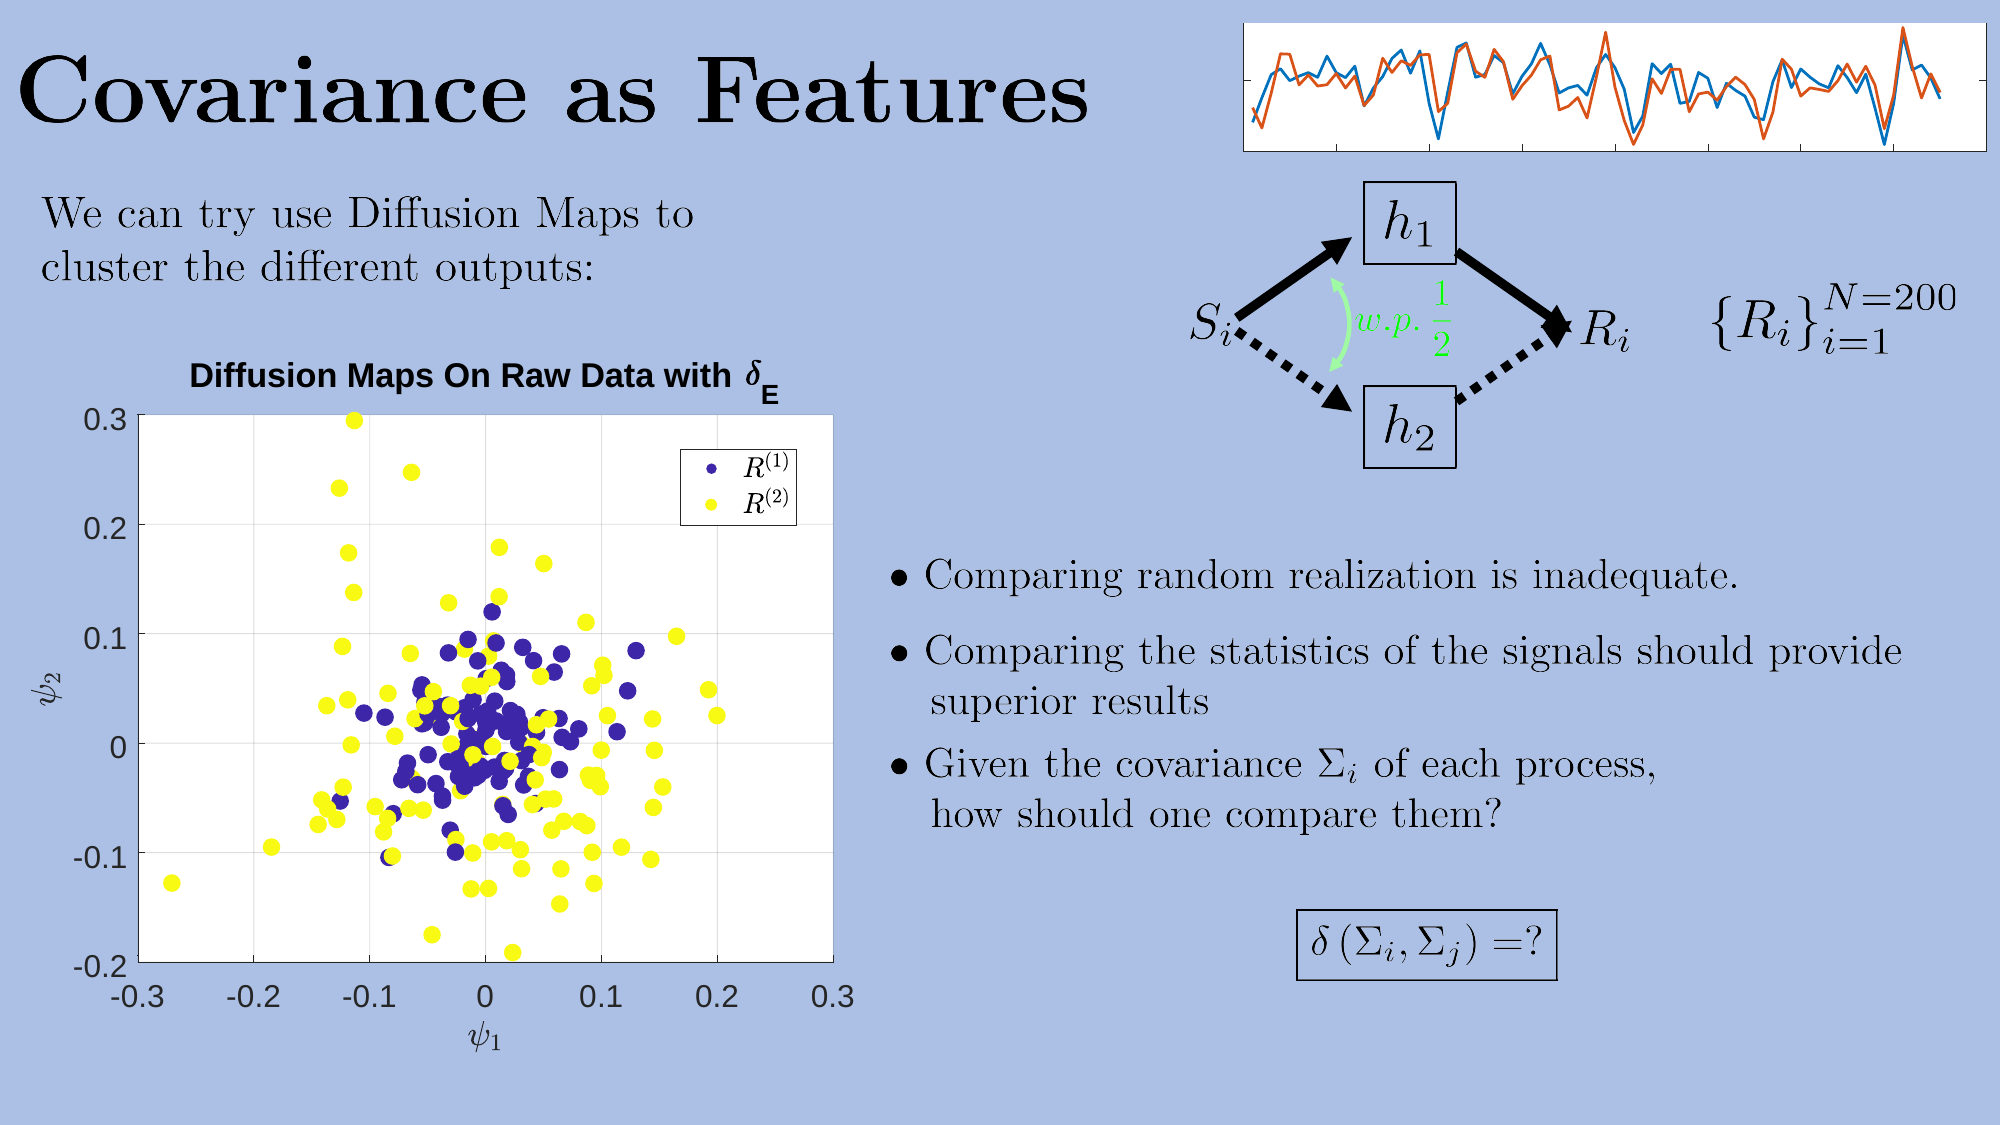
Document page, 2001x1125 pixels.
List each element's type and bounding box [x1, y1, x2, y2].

picture [891, 558, 1736, 597]
picture [20, 55, 1087, 123]
text_box [20, 346, 918, 1056]
picture [1699, 283, 1956, 361]
picture [1296, 909, 1558, 981]
text_box [1190, 181, 1629, 469]
picture [1236, 23, 1988, 152]
picture [41, 196, 693, 289]
picture [891, 634, 1901, 722]
picture [891, 747, 1654, 835]
